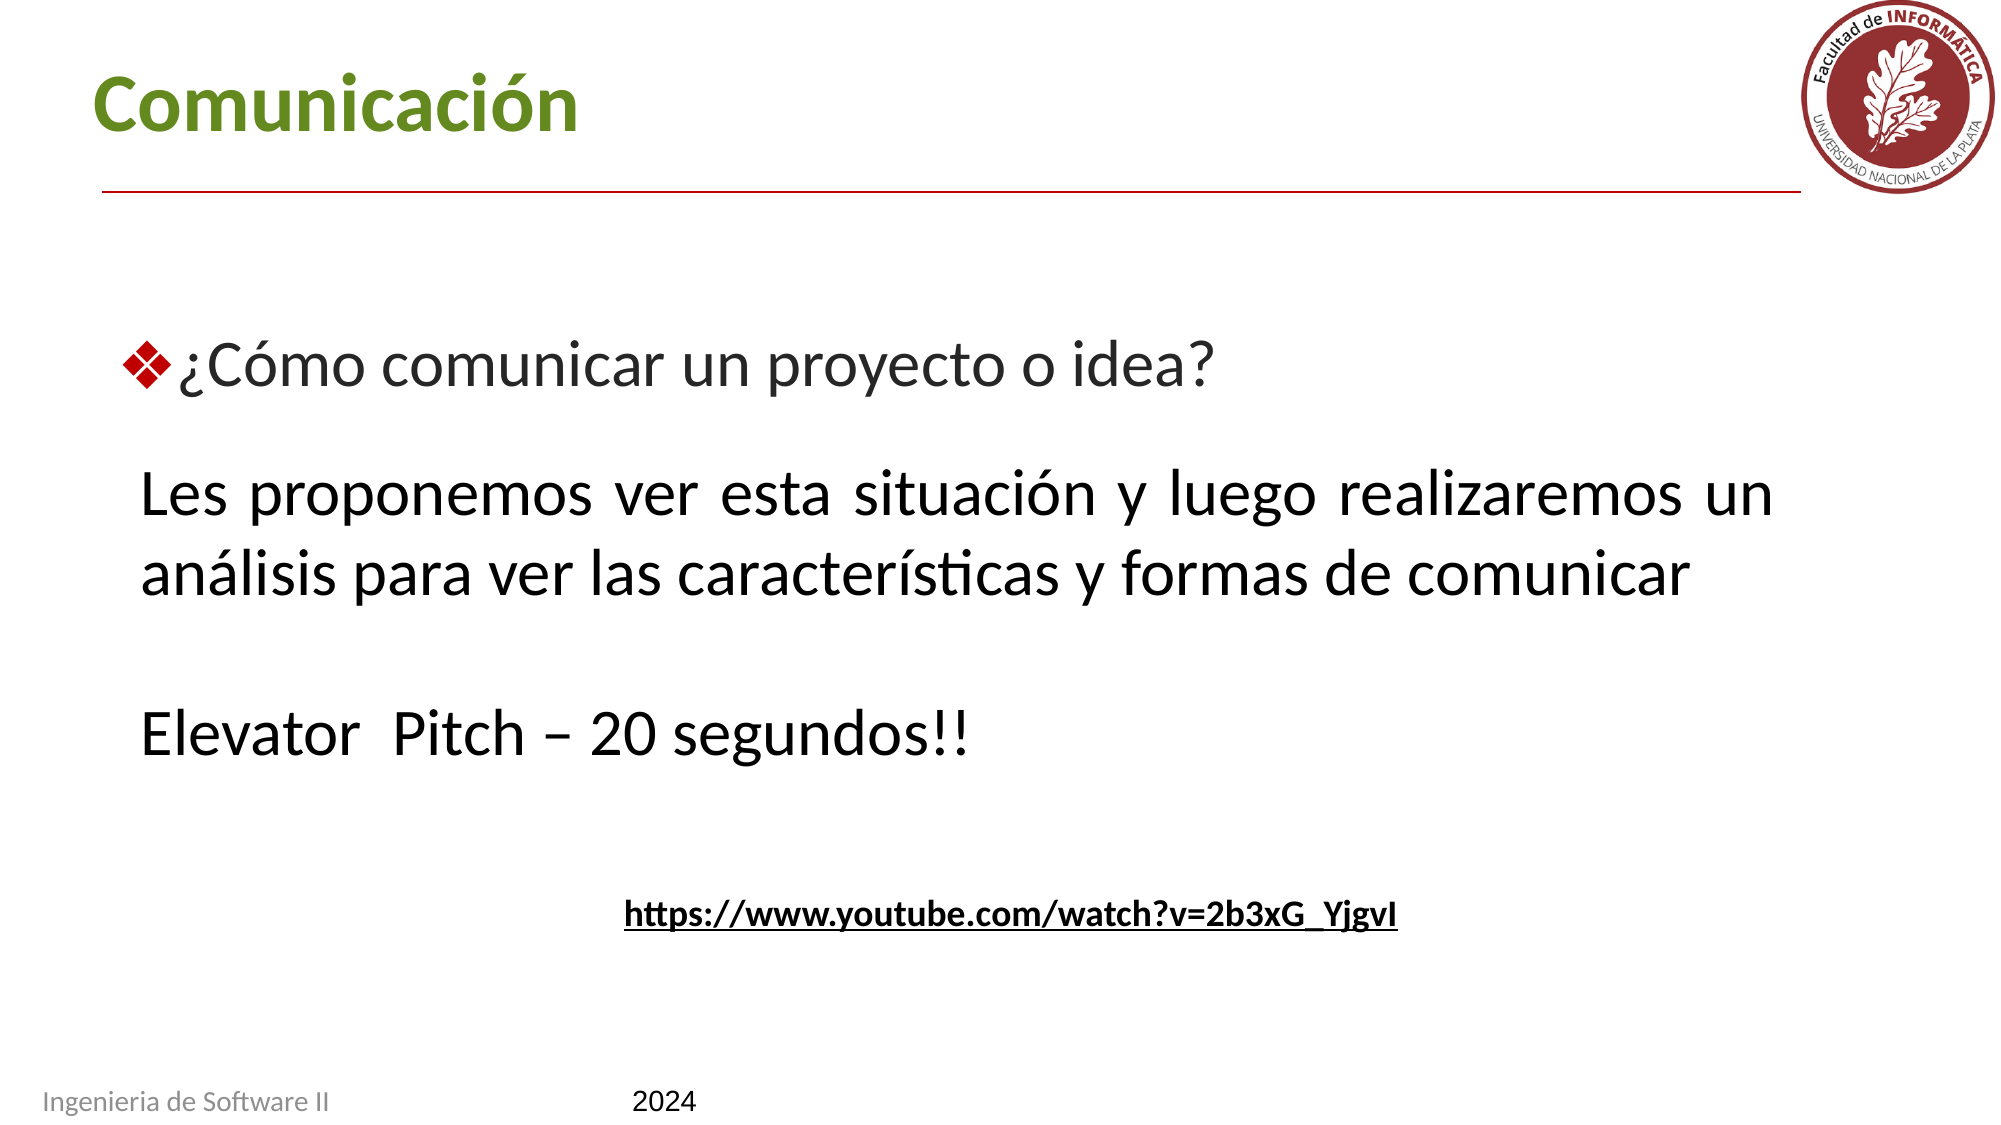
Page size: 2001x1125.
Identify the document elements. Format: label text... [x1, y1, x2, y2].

picture [1801, 0, 2000, 195]
text_box ¿Cómo comunicar un proyecto o idea? [102, 311, 1709, 1047]
text_box https://www.youtube.com/watch?v=2b3xG_YjgvI [598, 881, 1424, 987]
text_box Les proponemos ver esta situación y luego realizaremos un análisis para ver las características y formas de comunicar Elevator Pitch – 20 segundos!! [125, 441, 1792, 936]
title Comunicación [78, 1, 1852, 211]
